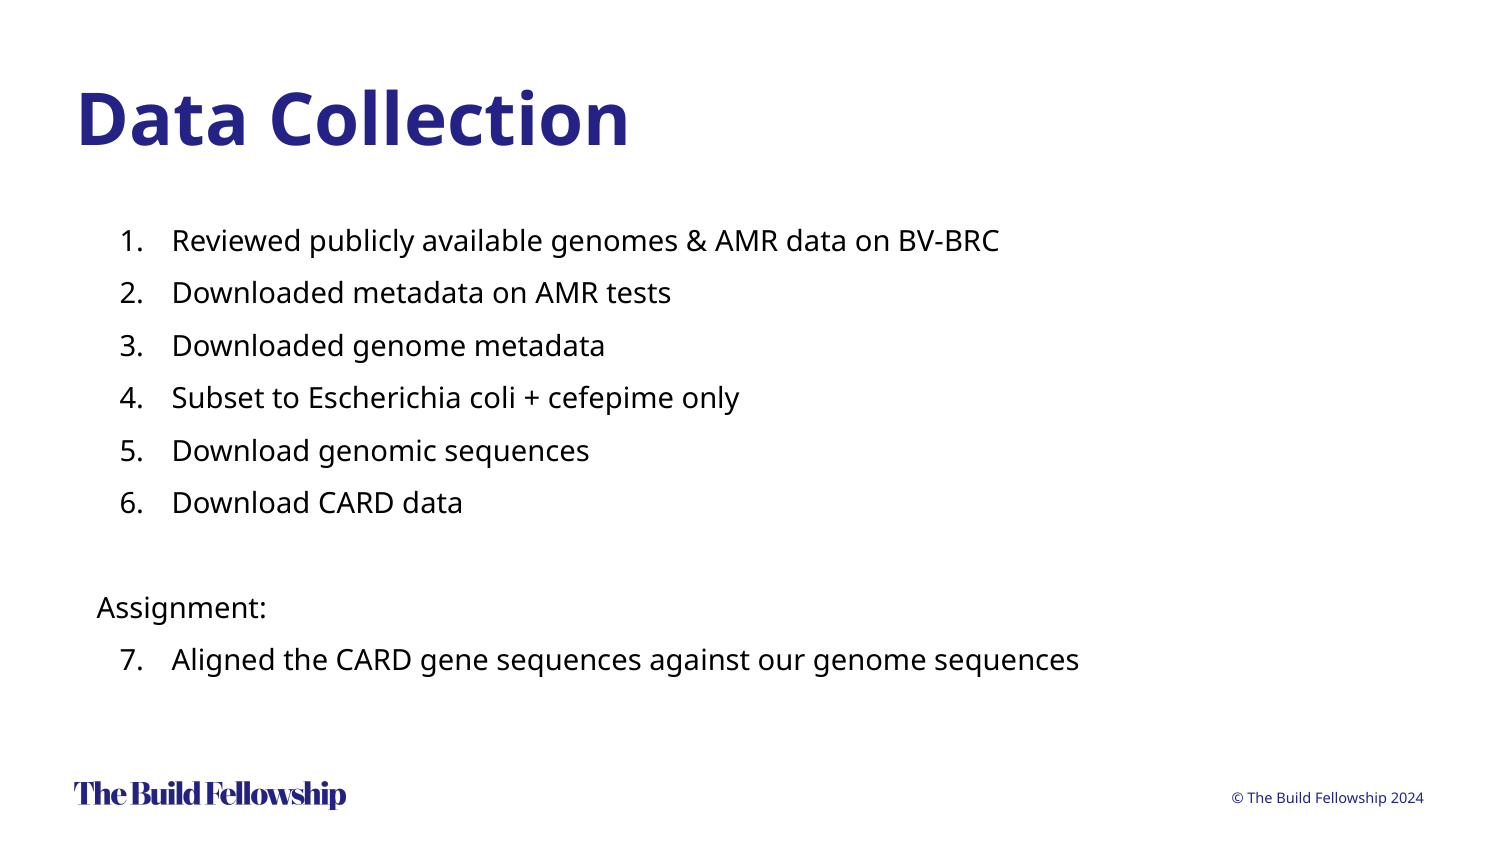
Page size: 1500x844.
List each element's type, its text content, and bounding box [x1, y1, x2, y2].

picture [74, 781, 346, 810]
text_box Reviewed publicly available genomes & AMR data on BV-BRC Downloaded metadata on AMR tests Downloaded genome metadata Subset to Escherichia coli + cefepime only Download genomic sequences Download CARD data Assignment: Aligned the CARD gene sequences against our genome sequences [81, 189, 1402, 770]
title Data Collection [75, 72, 1263, 178]
